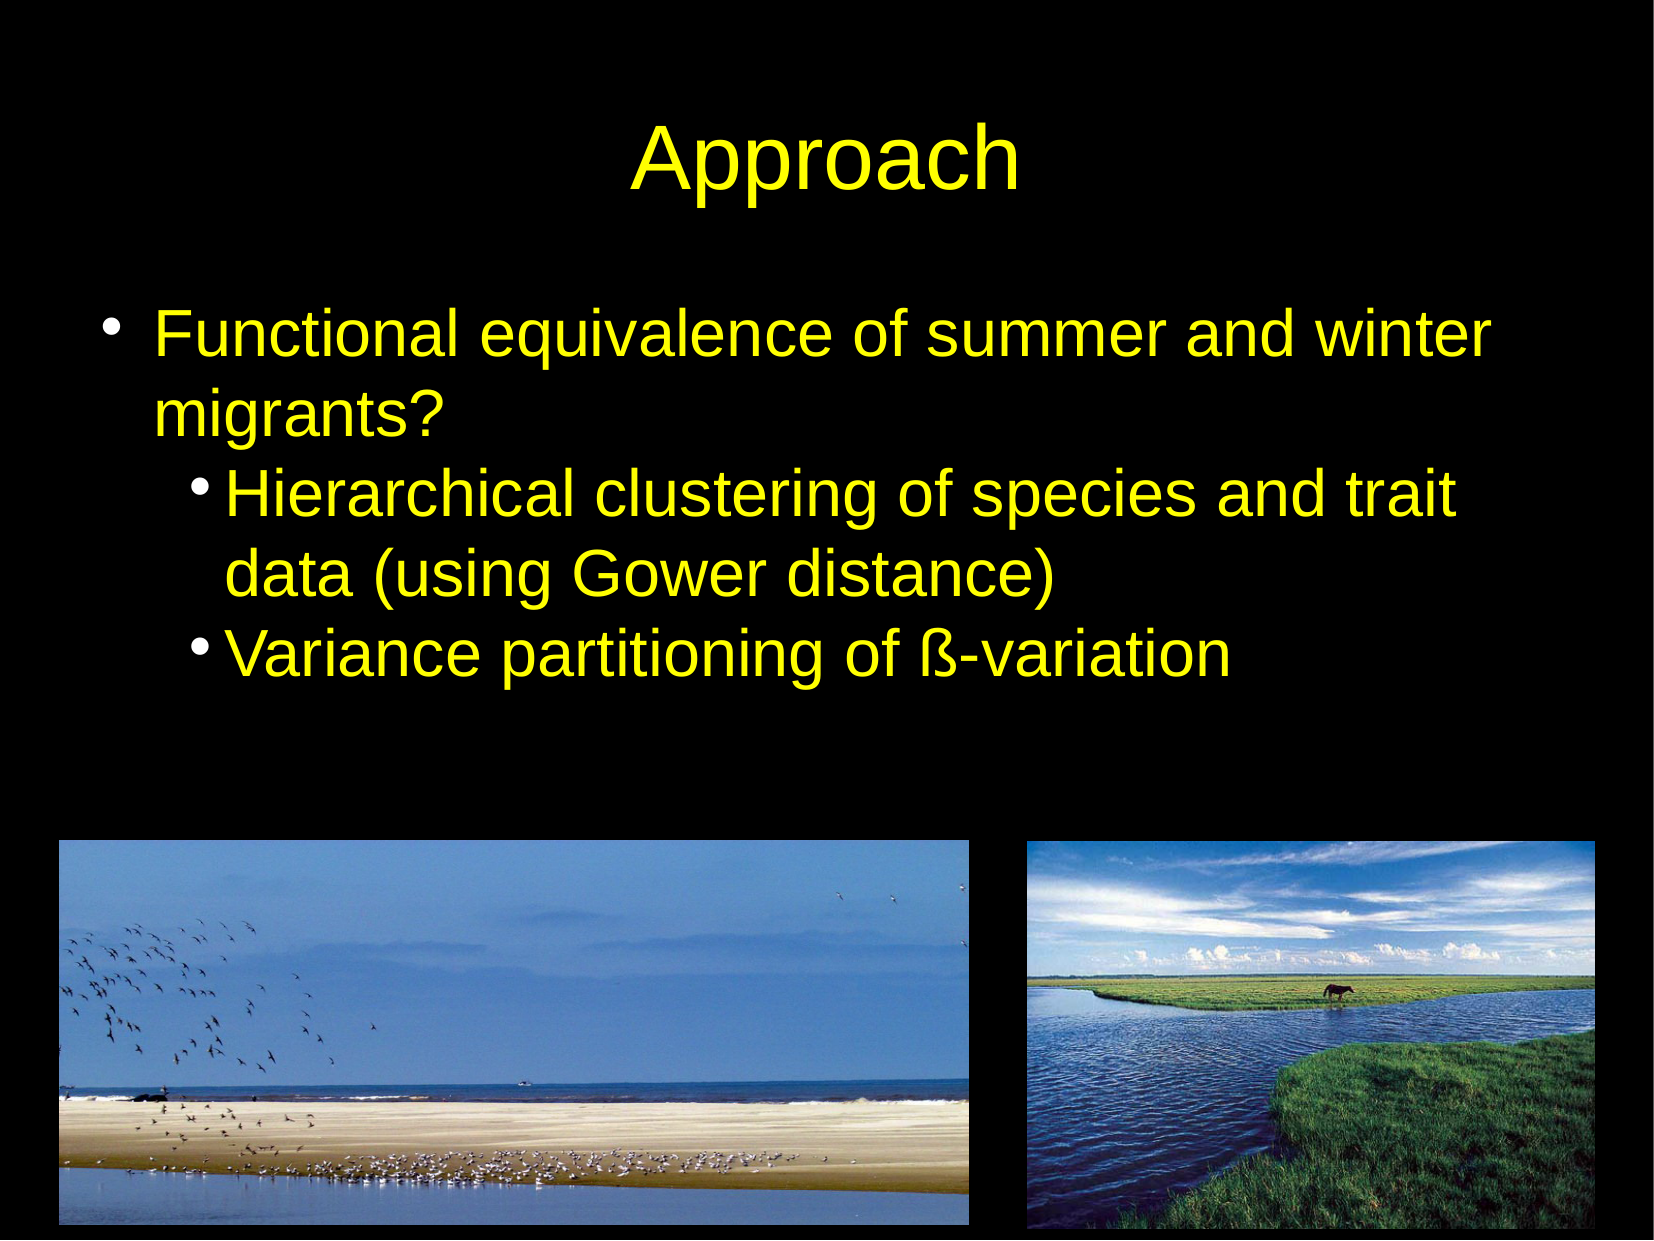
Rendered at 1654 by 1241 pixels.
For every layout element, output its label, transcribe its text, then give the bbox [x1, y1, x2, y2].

picture [58, 839, 969, 1225]
text_box Approach [82, 49, 1571, 257]
picture [1027, 841, 1595, 1229]
text_box Functional equivalence of summer and winter migrants? Hierarchical clustering of species and trait data (using Gower distance) Variance partitioning of ß-variation [82, 290, 1571, 1010]
